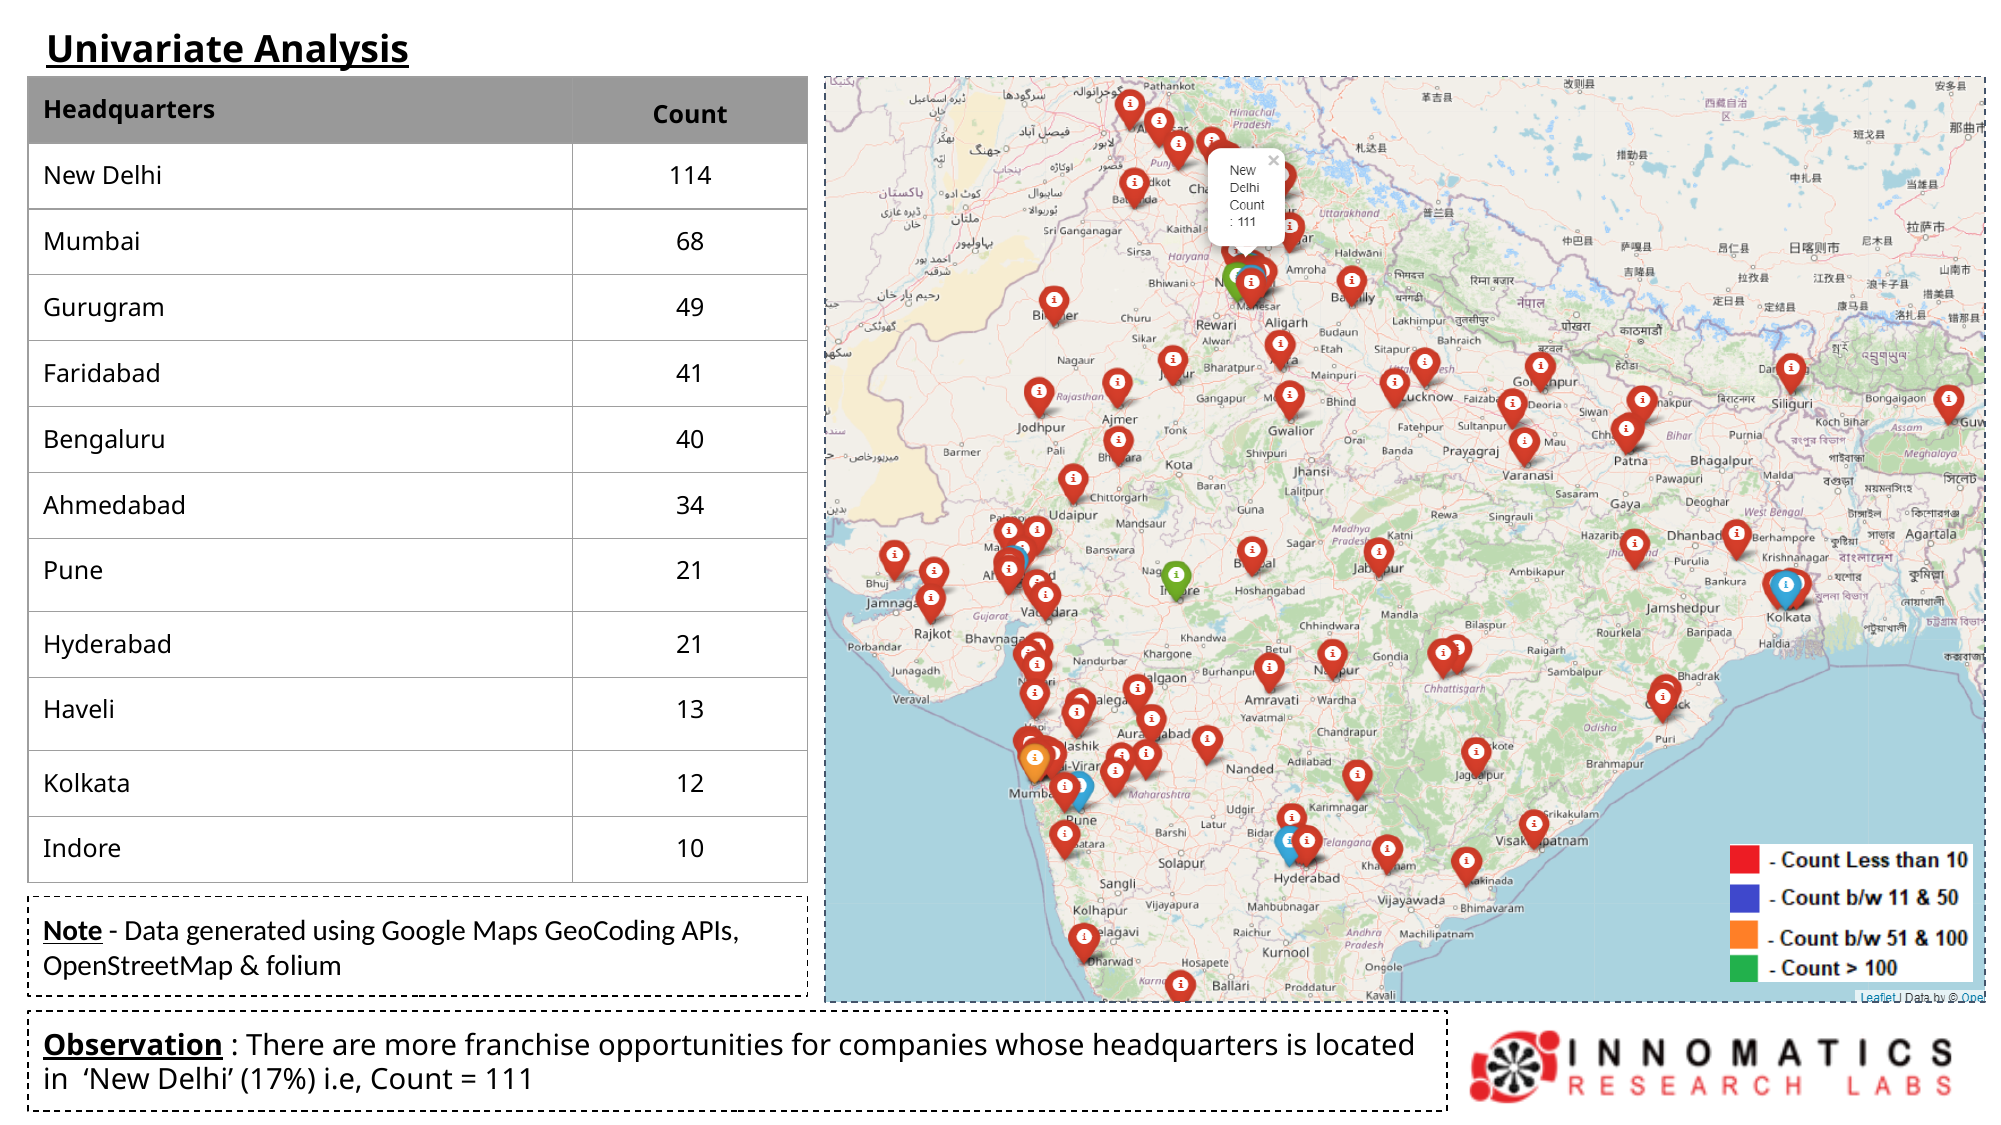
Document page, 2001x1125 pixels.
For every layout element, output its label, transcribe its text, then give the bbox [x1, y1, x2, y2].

table_cell Faridabad [29, 341, 572, 406]
table_cell 10 [573, 817, 807, 882]
table_cell Ahmedabad [29, 473, 572, 538]
table_cell 114 [573, 144, 807, 208]
table_header Count [573, 78, 807, 142]
table_cell Kolkata [29, 751, 572, 816]
table_cell 40 [573, 407, 807, 472]
text_box Univariate Analysis - [31, 9, 428, 76]
table_cell 41 [573, 341, 807, 406]
table_cell Haveli [29, 678, 572, 750]
table_cell 12 [573, 751, 807, 816]
table_cell Gurugram [29, 275, 572, 340]
picture [825, 76, 1985, 1002]
table_cell Hyderabad [29, 612, 572, 677]
table_cell Mumbai [29, 210, 572, 274]
table_cell New Delhi [29, 144, 572, 208]
text_box Note - Data generated using Google Maps GeoCoding APIs, OpenStreetMap & folium [28, 896, 808, 997]
table_cell Indore [29, 817, 572, 882]
table_cell 21 [573, 539, 807, 611]
table_cell Bengaluru [29, 407, 572, 472]
text_box Observation : There are more franchise opportunities for companies whose headquarters is located in ‘New Delhi’ (17%) i.e, Count = 111 [28, 1010, 1447, 1111]
table_header Headquarters [29, 78, 572, 142]
table_cell 13 [573, 678, 807, 750]
table_cell 68 [573, 210, 807, 274]
picture [1445, 1014, 1975, 1125]
table_cell 21 [573, 612, 807, 677]
table_cell Pune [29, 539, 572, 611]
table_cell 34 [573, 473, 807, 538]
table_cell 49 [573, 275, 807, 340]
